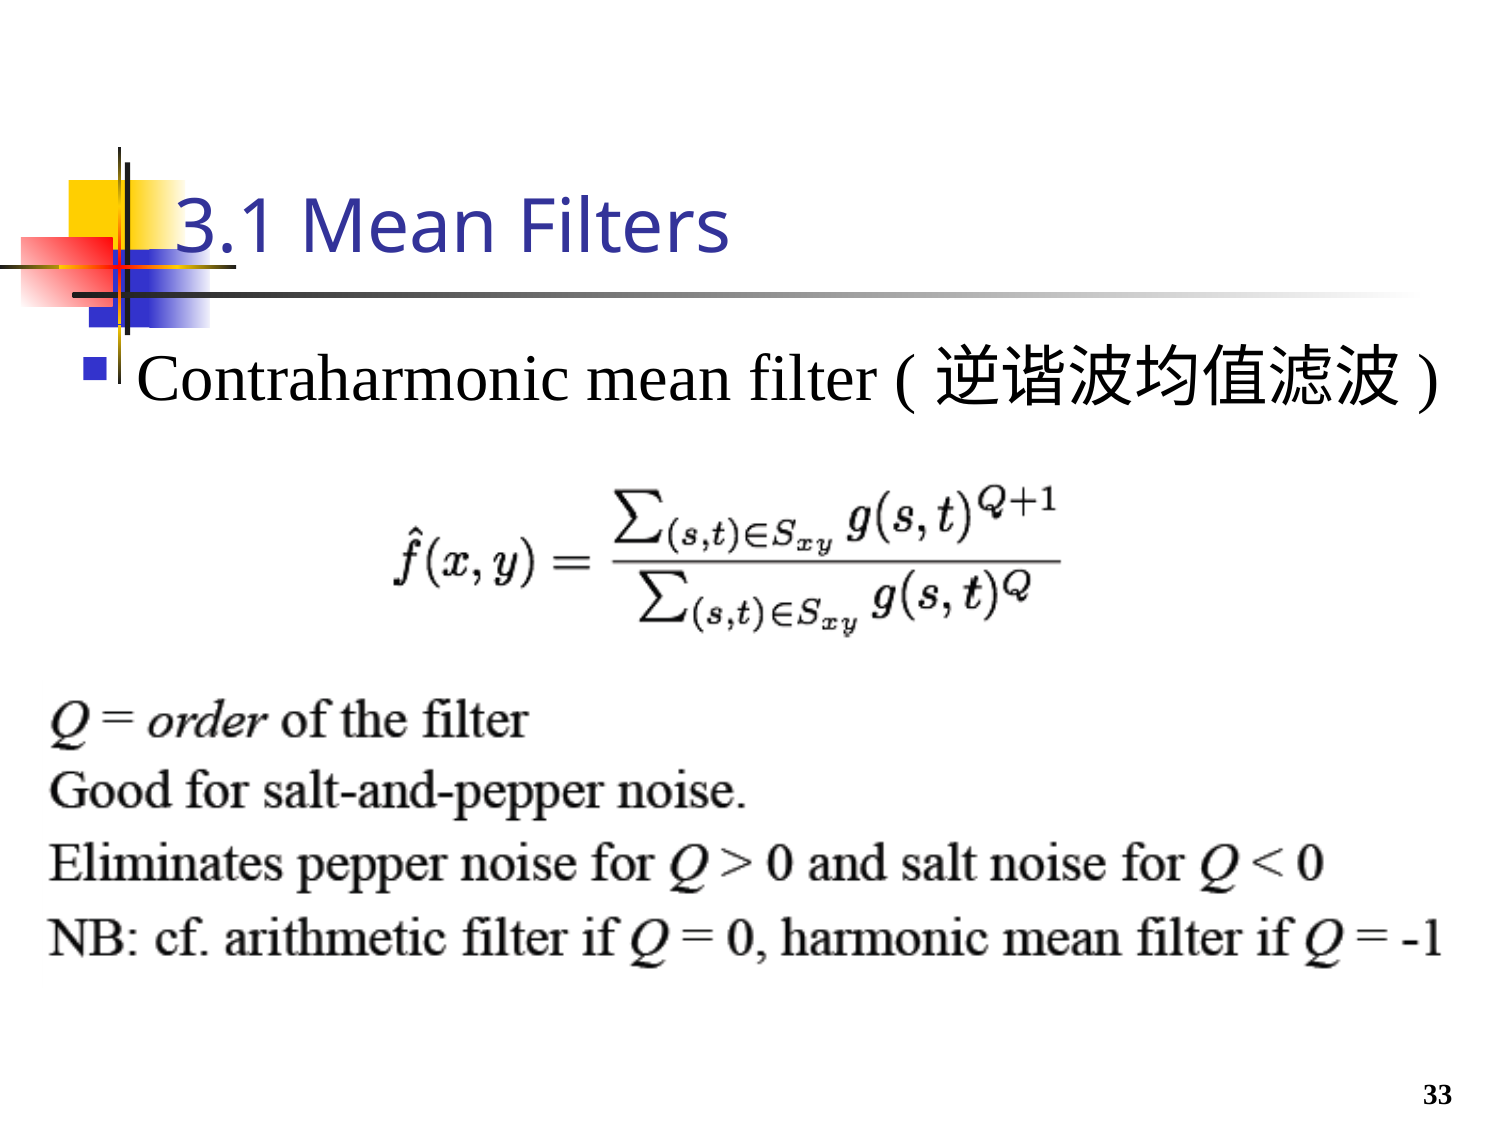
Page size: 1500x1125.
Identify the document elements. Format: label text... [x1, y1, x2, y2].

picture [40, 680, 1454, 988]
list Contraharmonic mean filter (逆谐波均值滤波) [64, 325, 1459, 1107]
slide_number 33 [1154, 1042, 1468, 1118]
picture [348, 420, 1069, 658]
title 3.1 Mean Filters [159, 34, 1468, 276]
